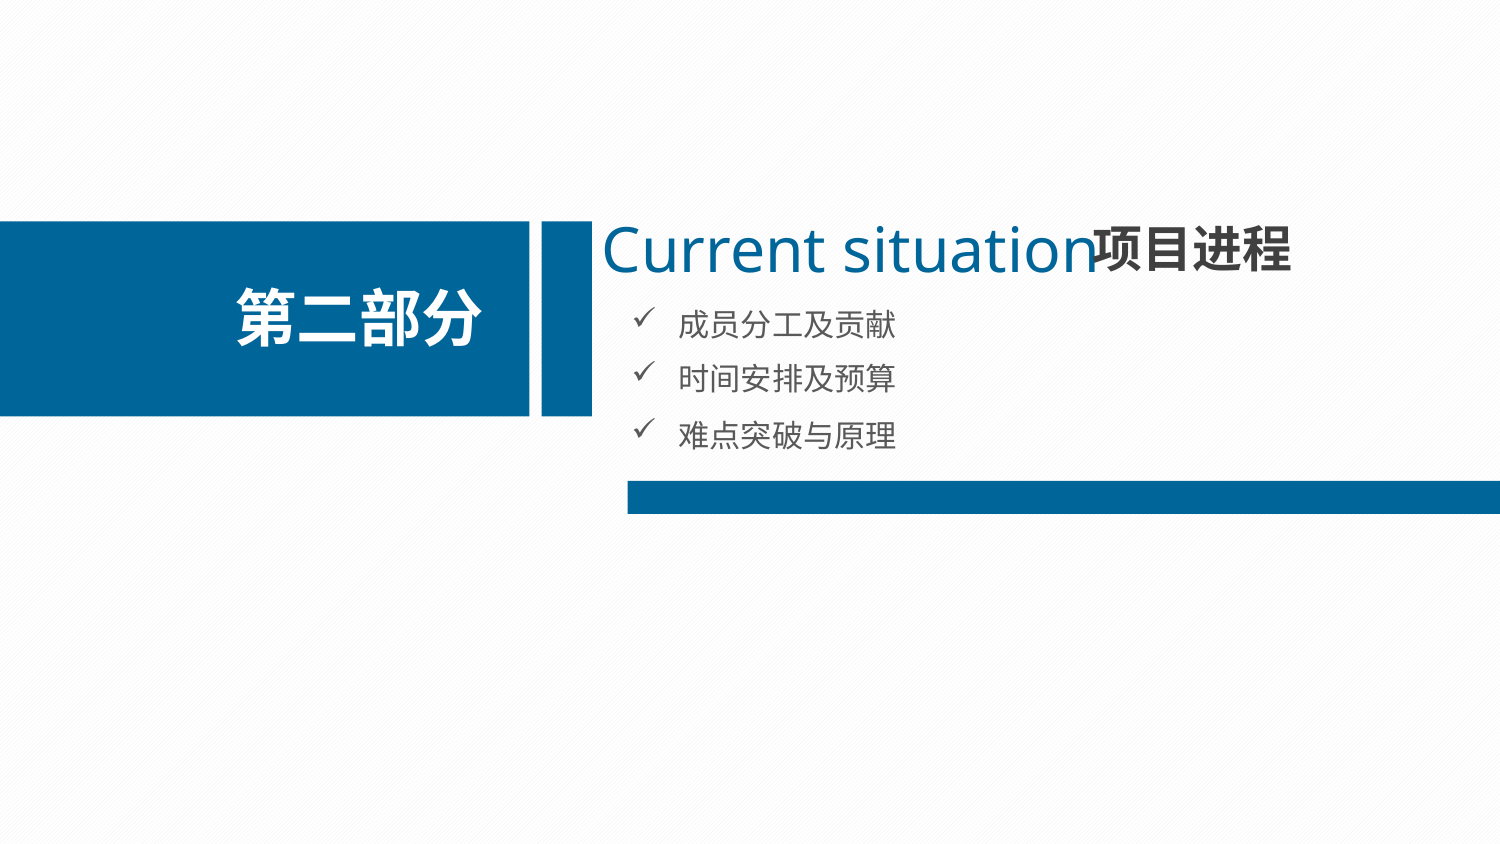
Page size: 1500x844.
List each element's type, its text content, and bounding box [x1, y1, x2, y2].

text_box [626, 479, 1500, 516]
text_box 成员分工及贡献 [620, 300, 909, 349]
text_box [618, 204, 1306, 292]
text_box [0, 219, 532, 418]
text_box [540, 219, 594, 418]
text_box 时间安排及预算 [620, 353, 909, 402]
text_box 第二部分 [223, 272, 496, 359]
text_box 难点突破与原理 [620, 410, 909, 460]
